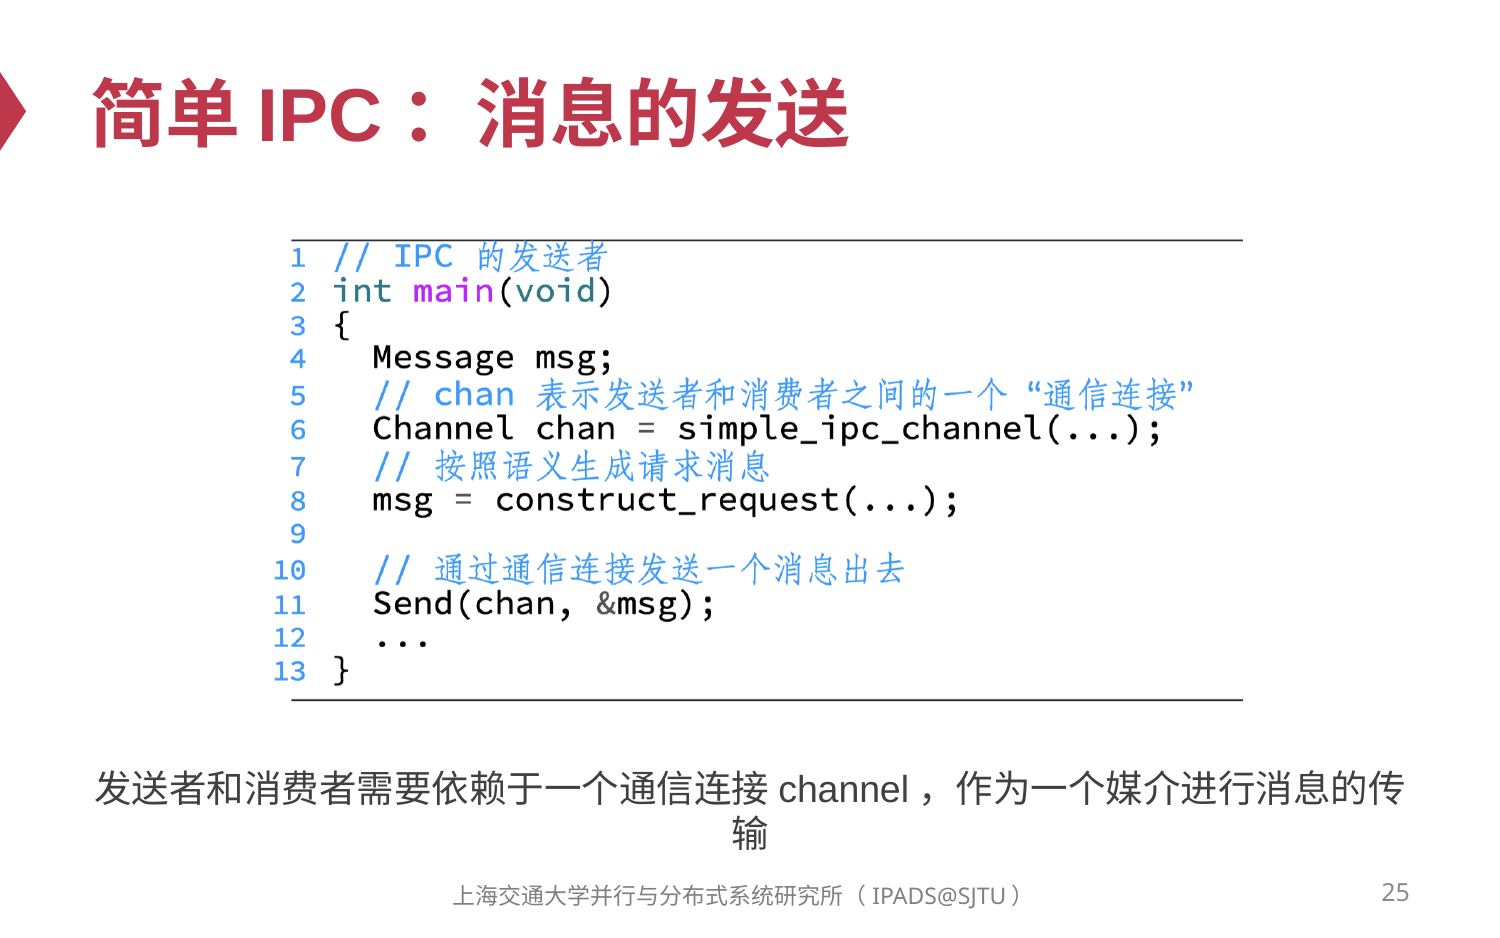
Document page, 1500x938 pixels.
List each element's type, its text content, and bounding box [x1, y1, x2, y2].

footer 上海交通大学并行与分布式系统研究所（IPADS@SJTU） [418, 870, 1069, 921]
title 简单IPC：消息的发送 [75, 37, 1425, 186]
text_box 发送者和消费者需要依赖于一个通信连接channel，作为一个媒介进行消息的传输 [64, 757, 1436, 863]
picture [257, 219, 1243, 722]
slide_number 25 [1074, 868, 1425, 919]
